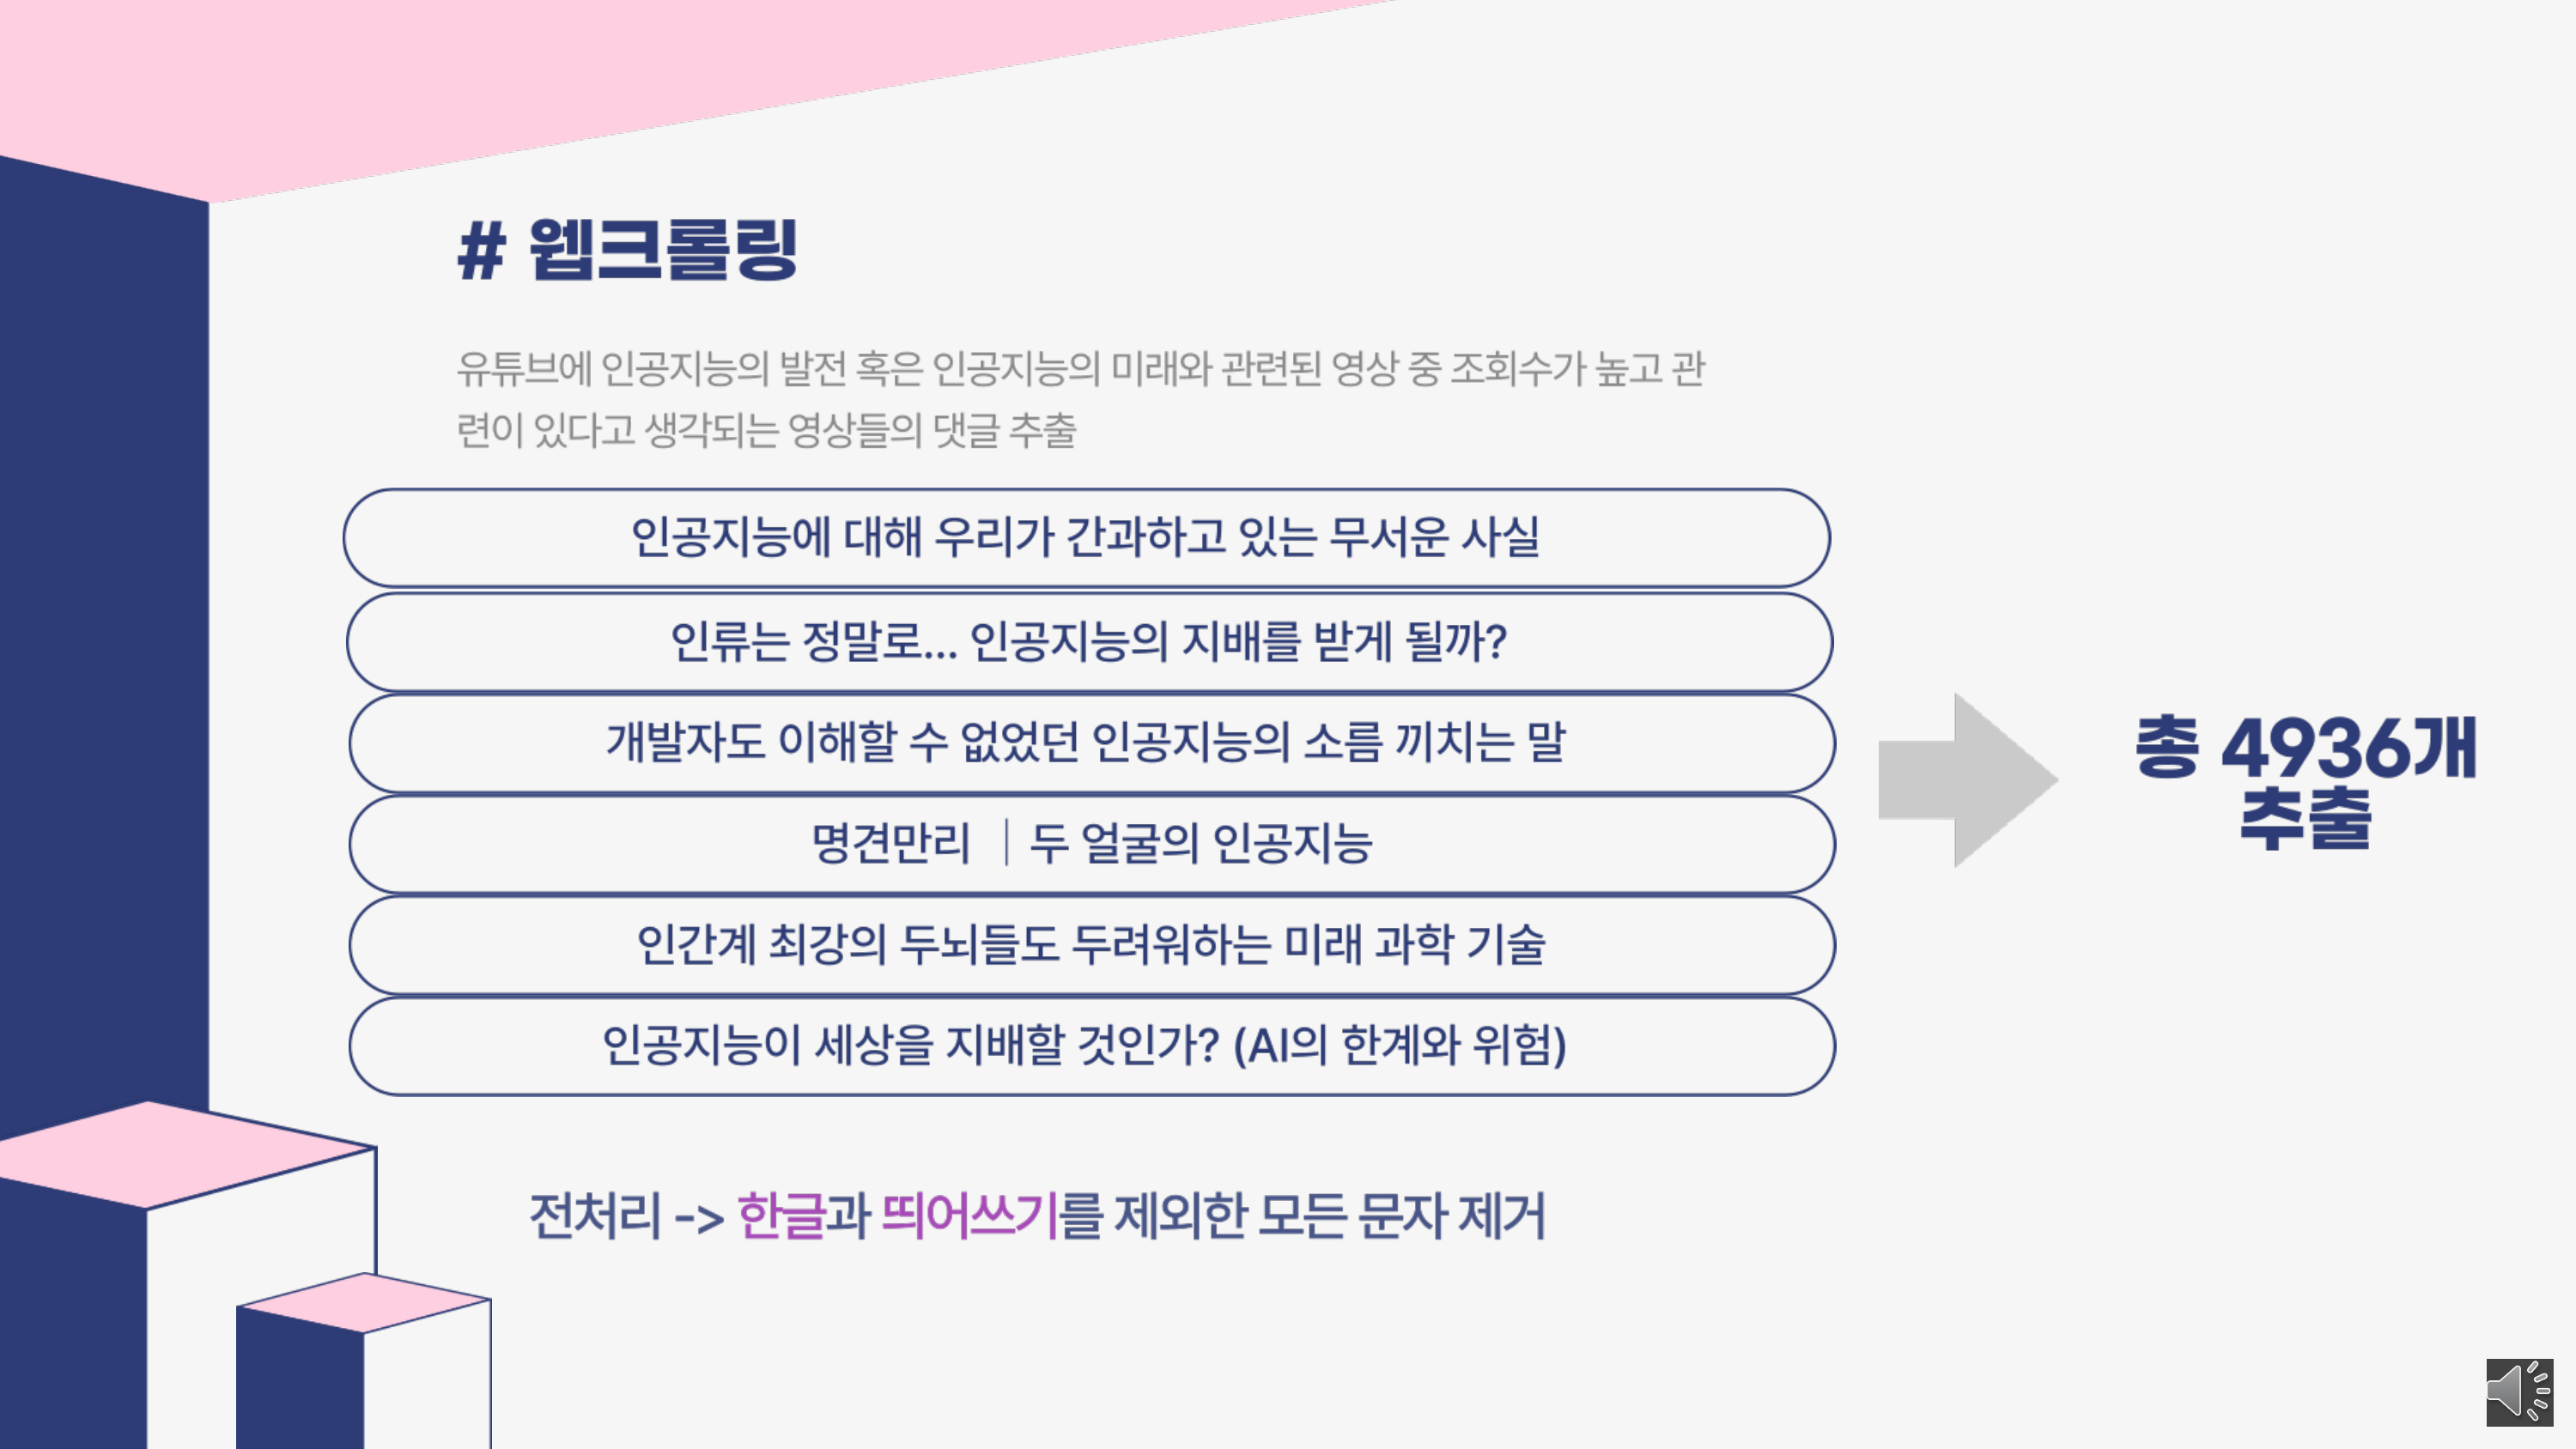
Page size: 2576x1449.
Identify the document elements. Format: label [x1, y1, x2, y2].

picture [358, 498, 1561, 589]
picture [2007, 694, 2512, 884]
text_box [345, 591, 1834, 694]
picture [445, 197, 829, 314]
text_box [349, 894, 1838, 995]
text_box [1878, 693, 2059, 868]
text_box [349, 996, 1838, 1098]
picture [2485, 1358, 2555, 1428]
picture [521, 1170, 1571, 1277]
picture [364, 703, 1590, 793]
picture [449, 331, 1724, 476]
picture [364, 804, 1395, 892]
text_box [343, 488, 1832, 590]
text_box [0, 0, 2453, 1449]
text_box [349, 693, 1838, 793]
picture [364, 1006, 1593, 1096]
picture [364, 905, 1569, 996]
text_box [349, 793, 1838, 894]
picture [361, 603, 1530, 693]
